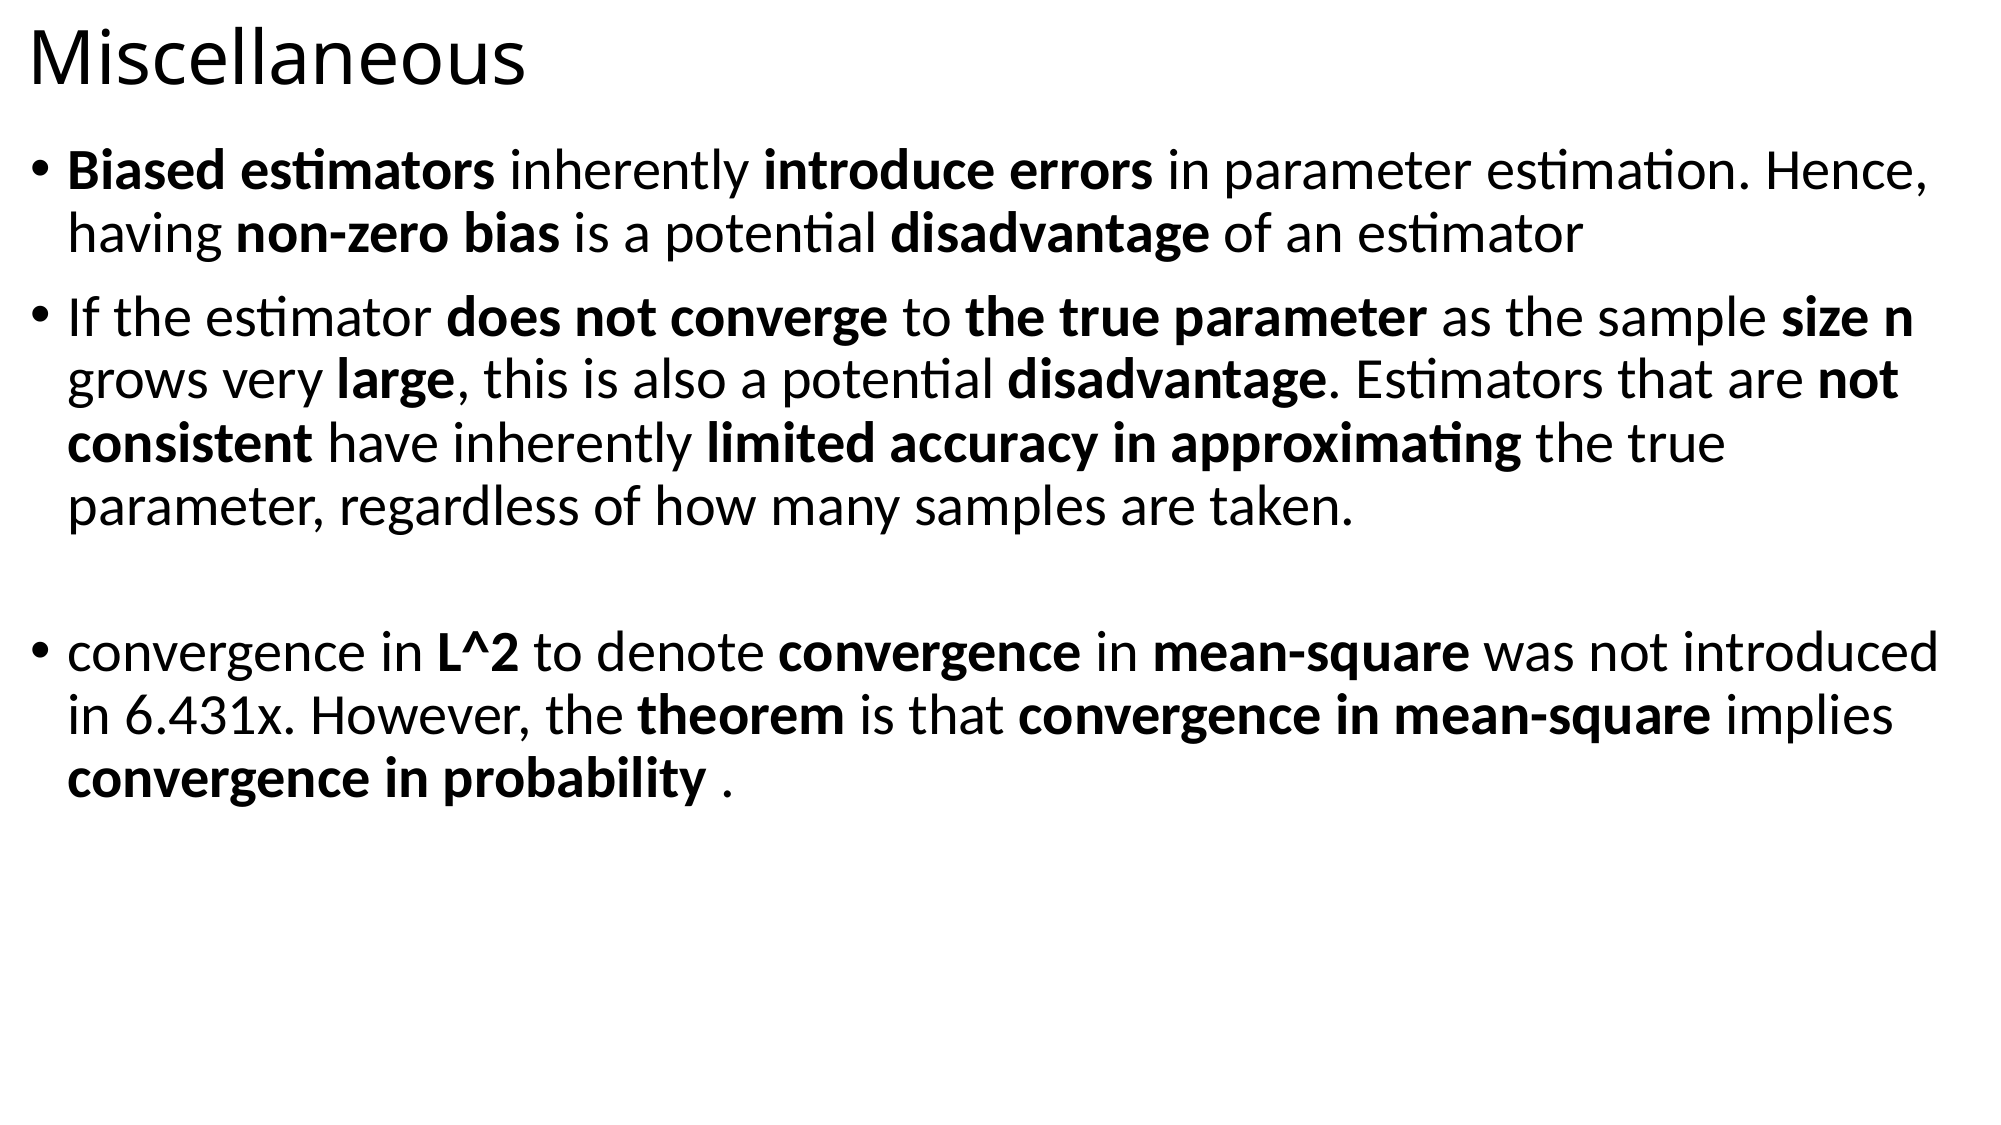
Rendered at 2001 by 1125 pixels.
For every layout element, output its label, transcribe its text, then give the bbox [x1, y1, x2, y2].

list Biased estimators inherently introduce errors in parameter estimation. Hence, having non-zero bias is a potential disadvantage of an estimator If the estimator does not converge to the true parameter as the sample size n grows very large, this is also a potential disadvantage. Estimators that are not consistent have inherently limited accuracy in approximating the true parameter, regardless of how many samples are taken. convergence in L^2 to denote convergence in mean-square was not introduced in 6.431x. However, the theorem is that convergence in mean-square implies convergence in probability . [15, 131, 1974, 1108]
title Miscellaneous [12, 11, 1974, 109]
